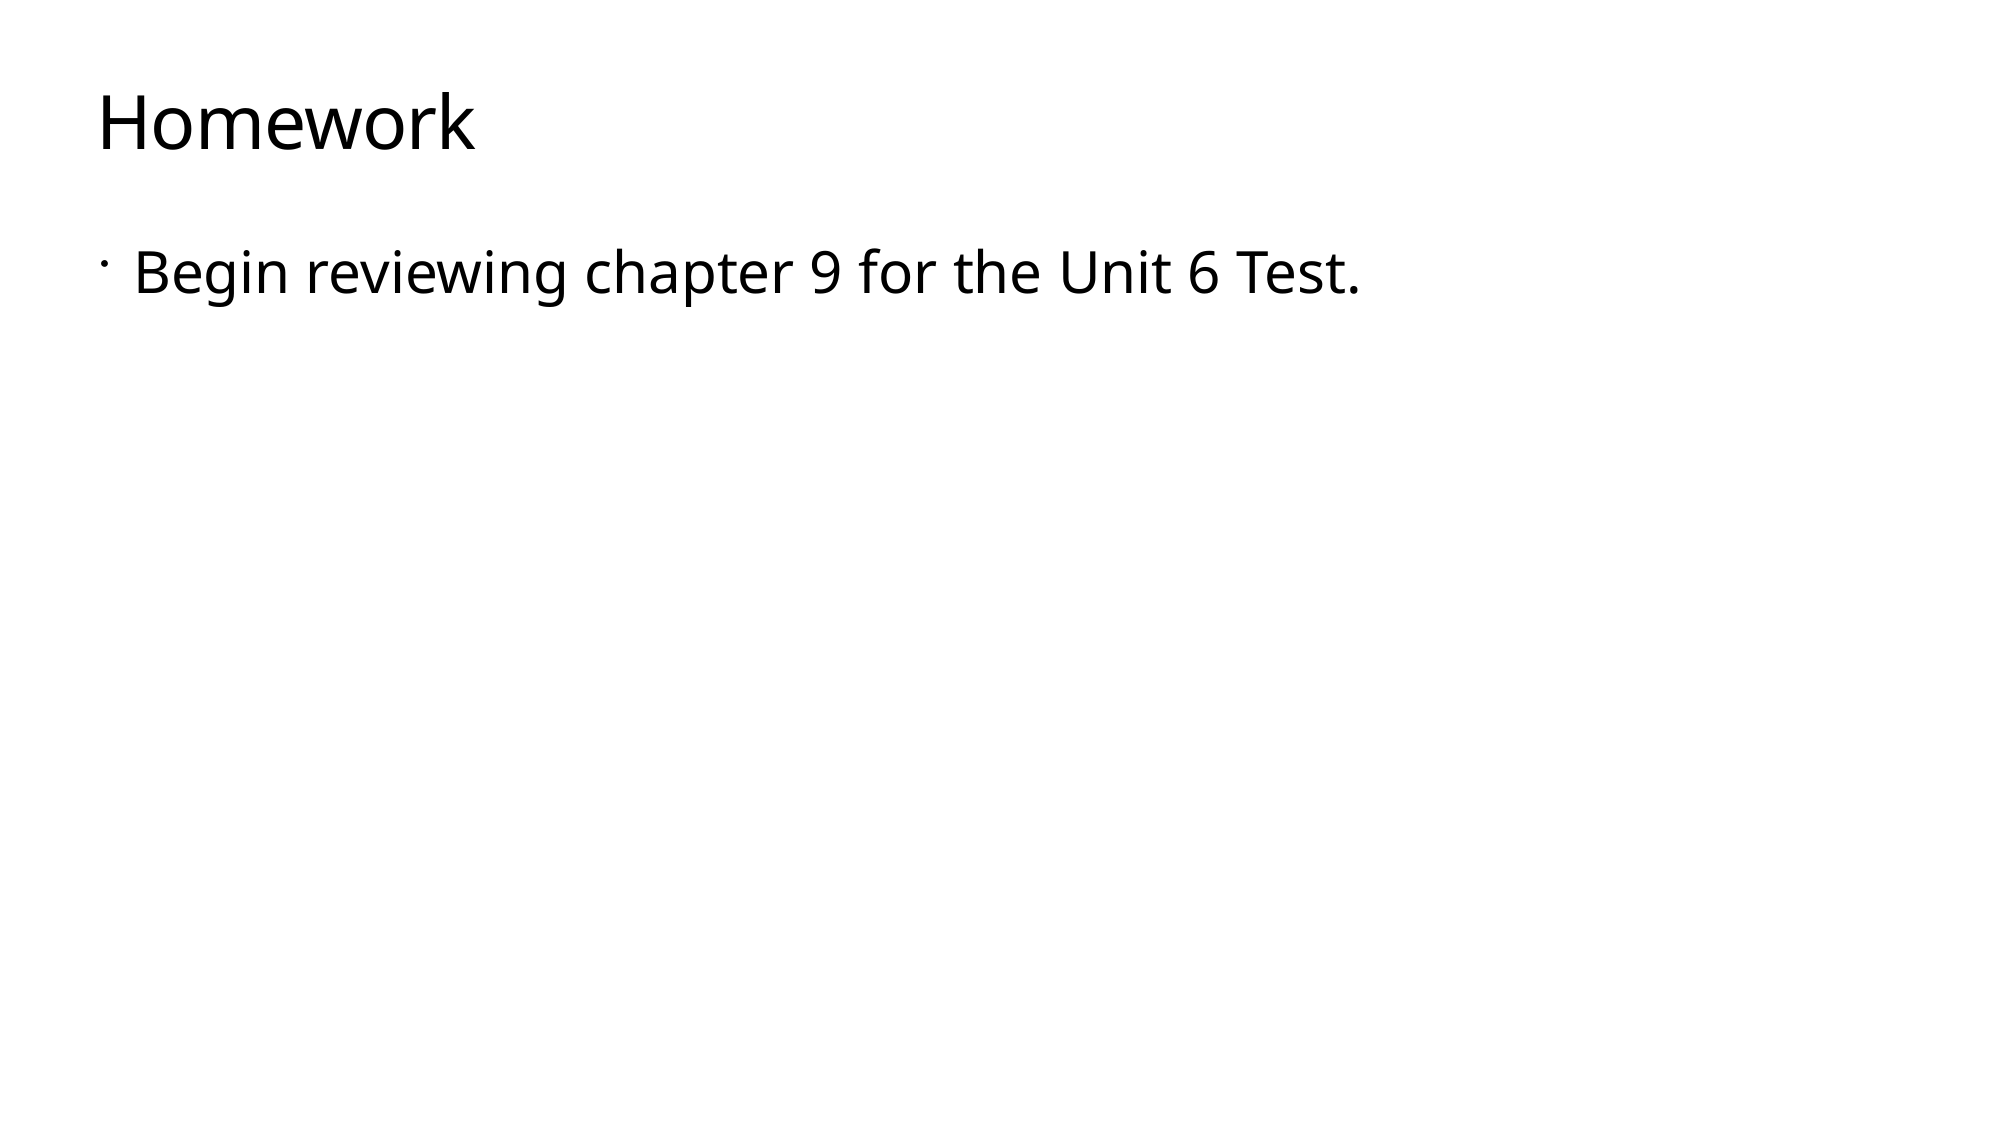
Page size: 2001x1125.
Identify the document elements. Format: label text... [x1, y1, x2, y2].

list Begin reviewing chapter 9 for the Unit 6 Test. [95, 235, 1904, 501]
title Homework [96, 75, 1904, 166]
